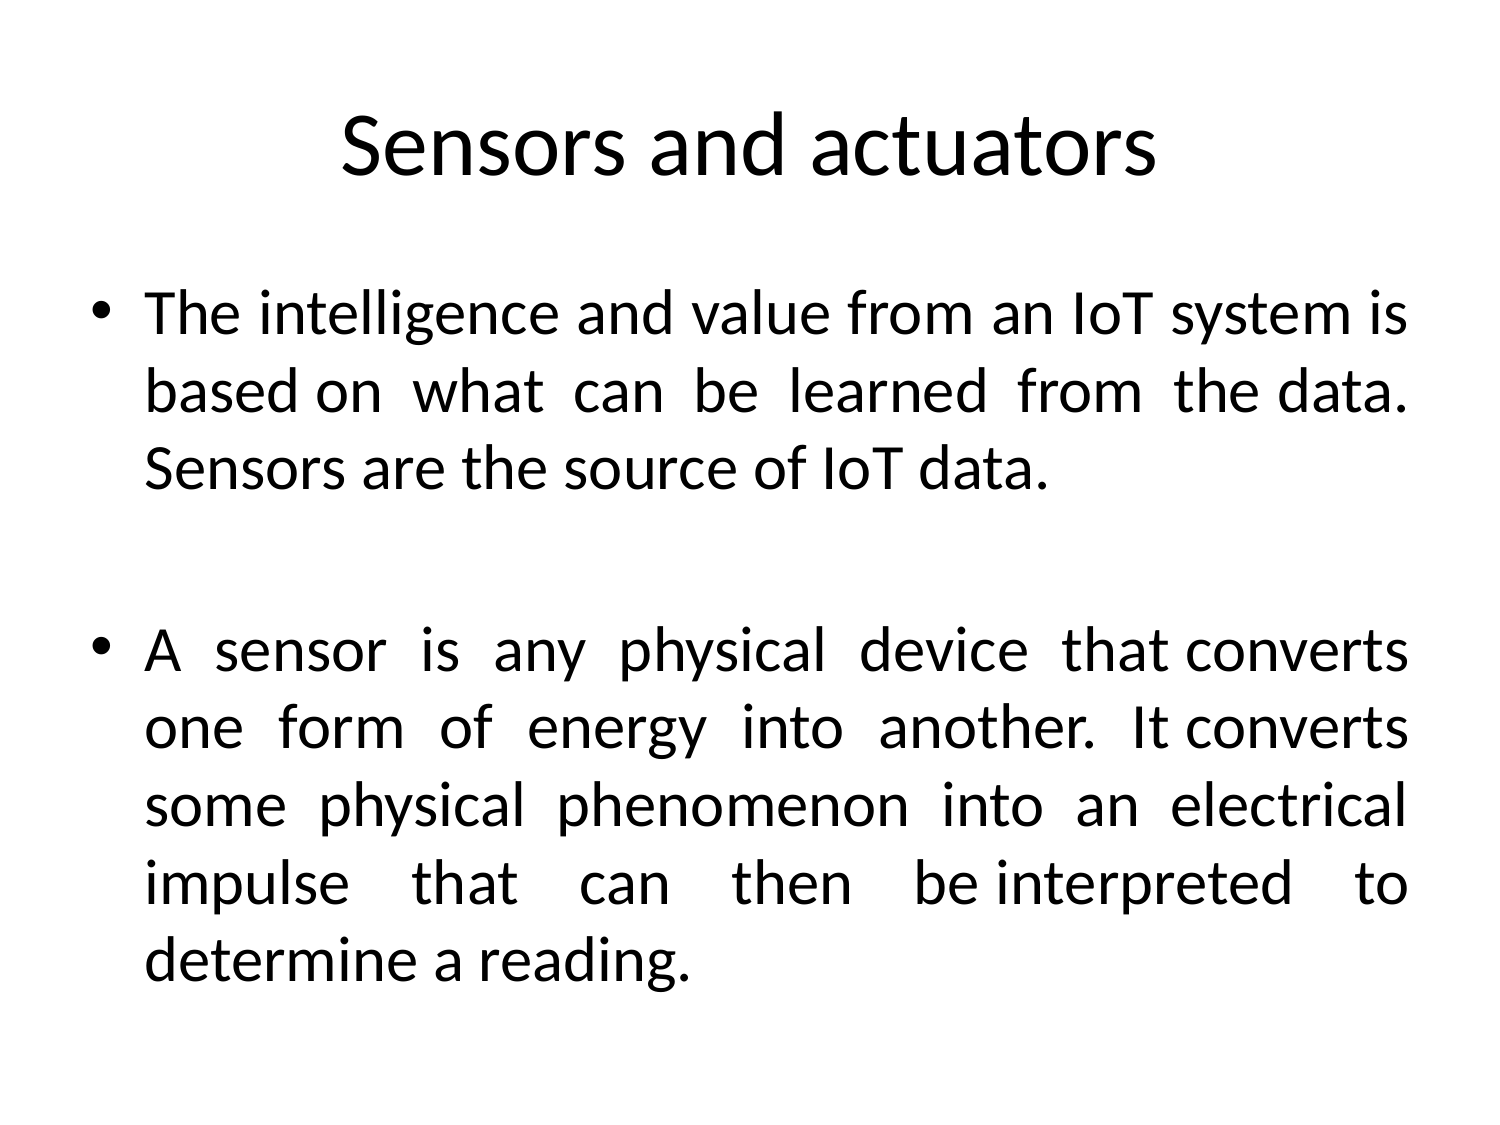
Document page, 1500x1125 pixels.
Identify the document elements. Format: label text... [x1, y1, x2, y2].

list The intelligence and value from an IoT system is based on what can be learned from the data. Sensors are the source of IoT data. A sensor is any physical device that converts one form of energy into another. It converts some physical phenomenon into an electrical impulse that can then be interpreted to determine a reading. [75, 262, 1425, 1005]
title Sensors and actuators [75, 45, 1425, 233]
